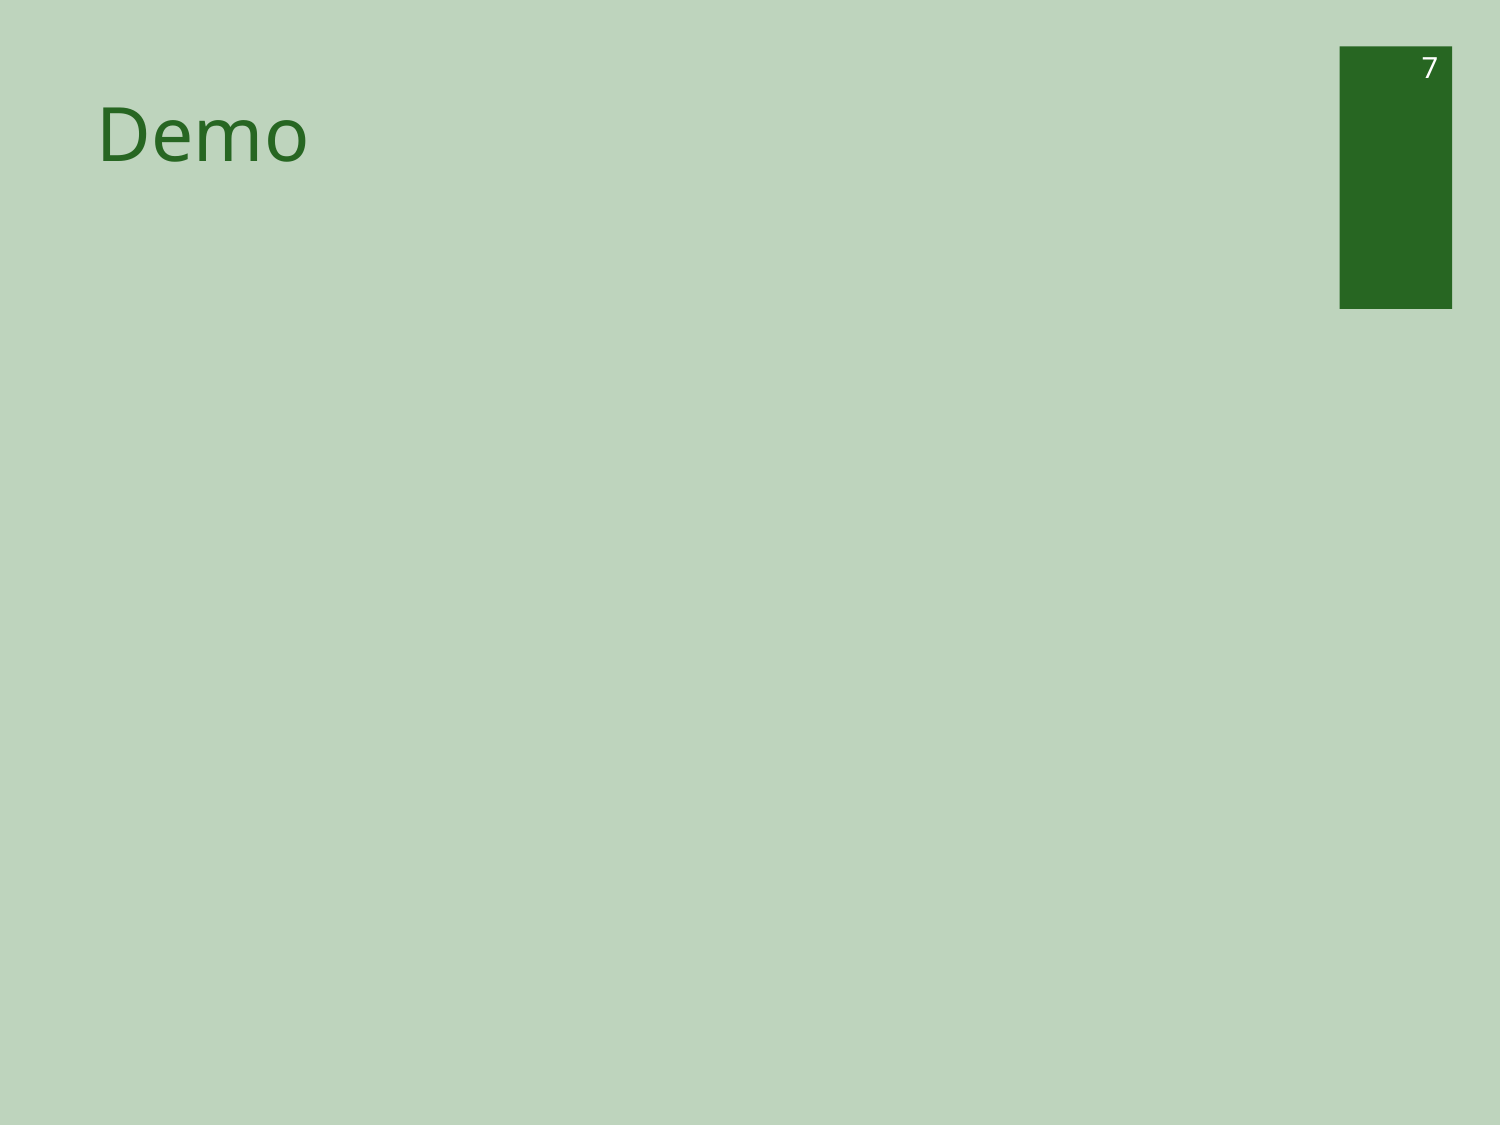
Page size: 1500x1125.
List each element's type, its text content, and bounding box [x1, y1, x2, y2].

slide_number 7 [1362, 39, 1454, 100]
title Demo [81, 79, 1322, 263]
